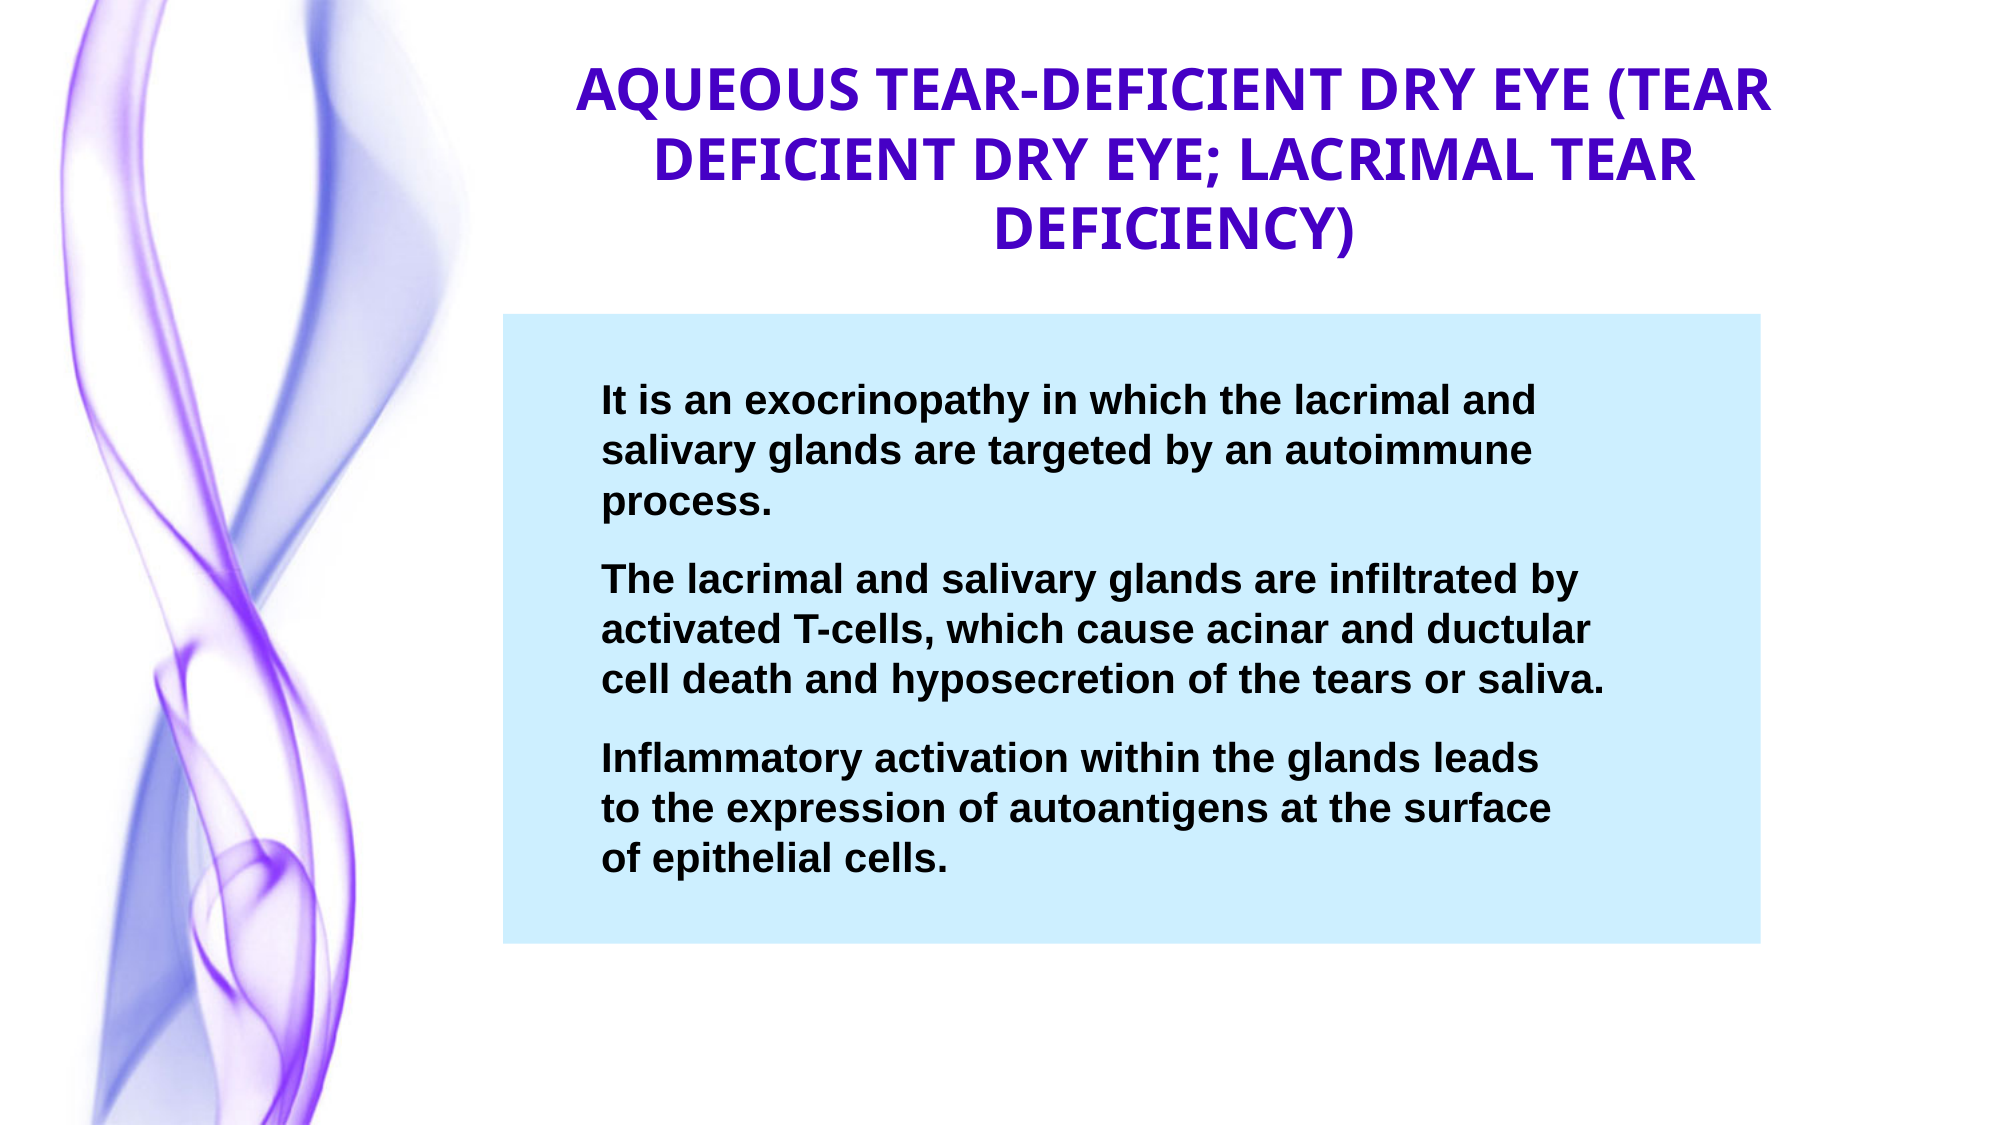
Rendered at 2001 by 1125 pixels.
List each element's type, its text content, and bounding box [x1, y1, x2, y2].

text_box Inflammatory activation within the glands leads to the expression of autoantigens at the surface of epithelial cells. [586, 723, 1587, 889]
text_box It is an exocrinopathy in which the lacrimal and salivary glands are targeted by an autoimmune process. [586, 365, 1682, 531]
text_box AQUEOUS TEAR-DEFICIENT DRY EYE (TEAR DEFICIENT DRY EYE; LACRIMAL TEAR DEFICIENCY) [458, 44, 1891, 269]
text_box [502, 313, 1762, 945]
text_box The lacrimal and salivary glands are infiltrated by activated T-cells, which cause acinar and ductular cell death and hyposecretion of the tears or saliva. [586, 544, 1682, 710]
picture [0, 0, 2001, 1125]
